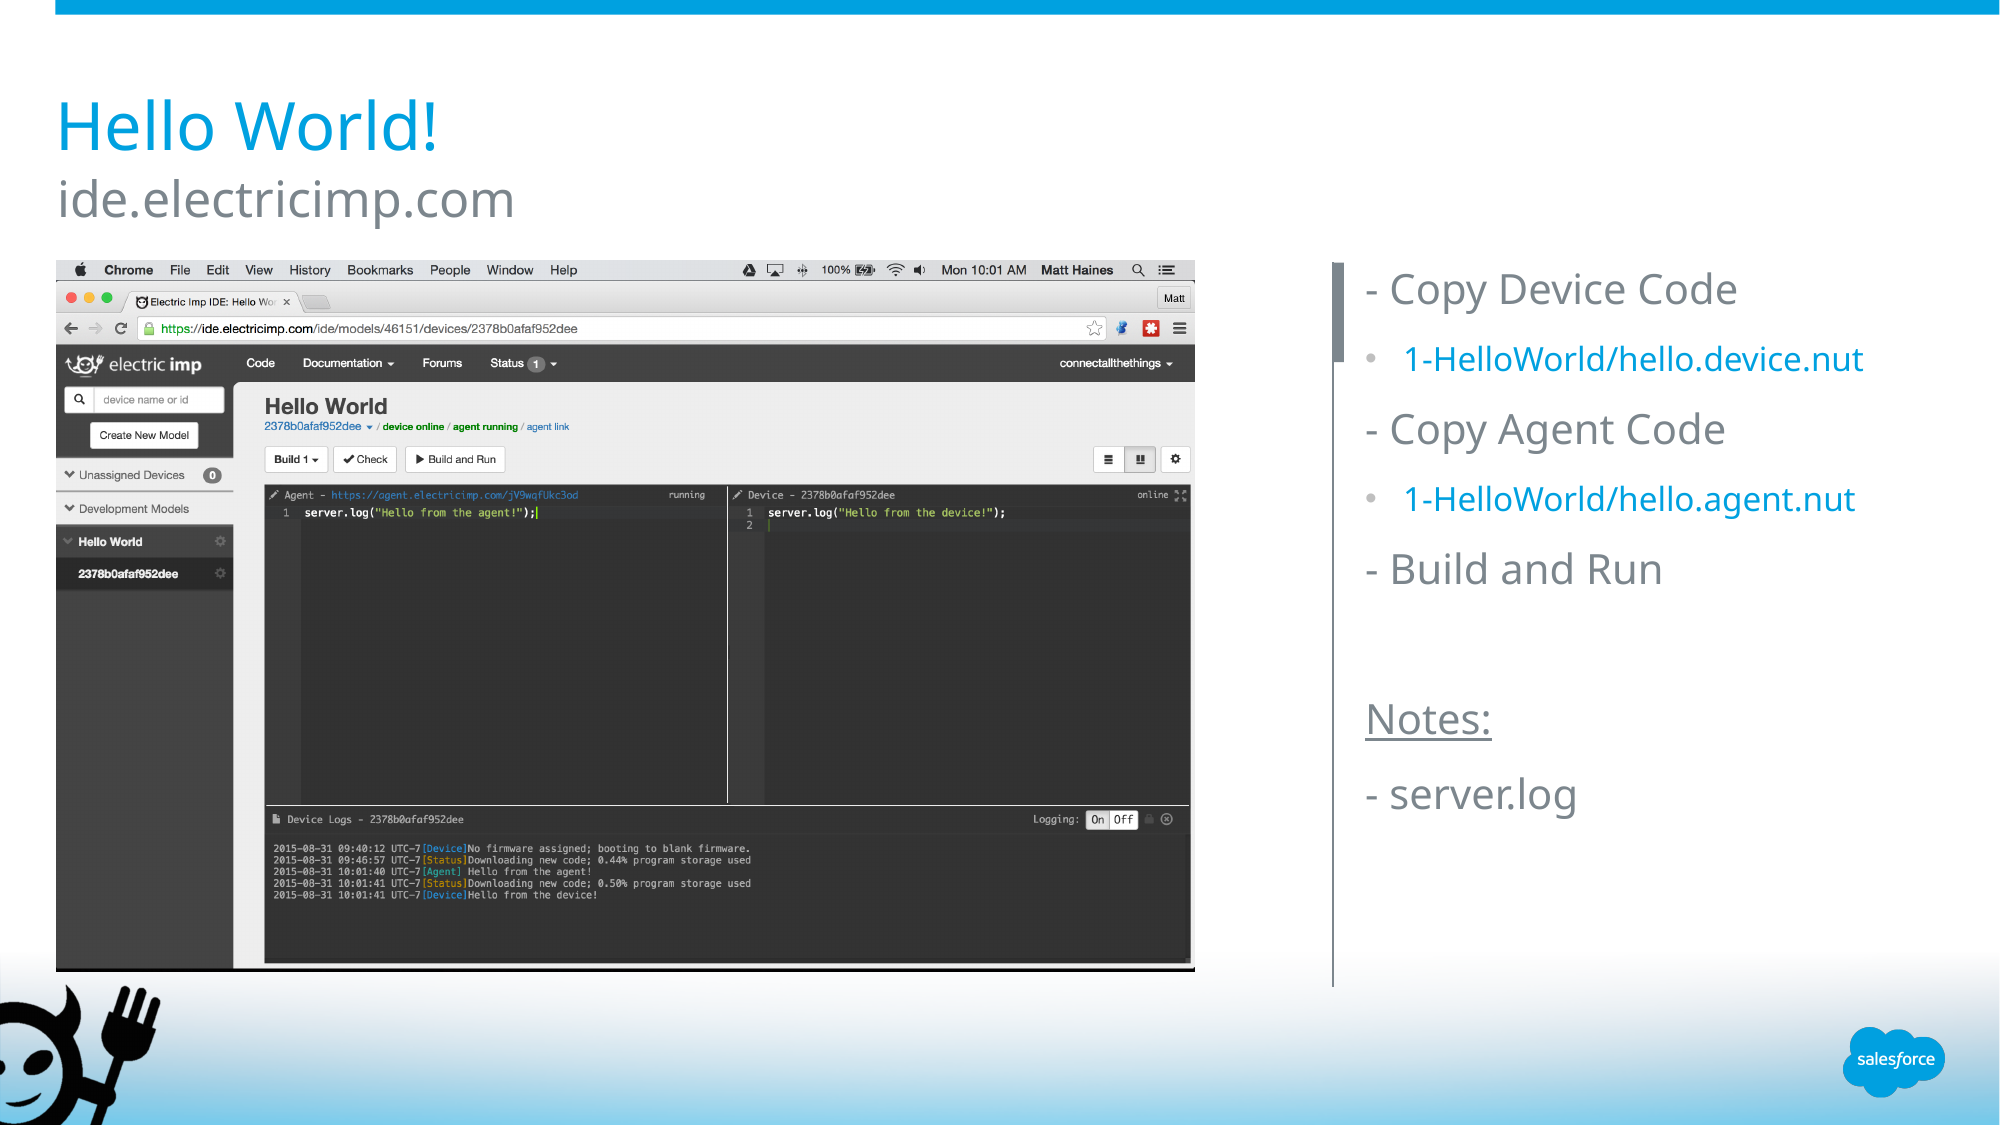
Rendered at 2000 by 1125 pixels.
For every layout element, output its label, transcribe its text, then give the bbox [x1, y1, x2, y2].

title Hello World! [55, 14, 1945, 164]
list ide.electricimp.com [55, 167, 1940, 223]
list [56, 260, 1195, 972]
picture [0, 188, 2000, 1125]
list - Copy Device Code 1-HelloWorld/hello.device.nut - Copy Agent Code 1-HelloWorld/hello.agent.nut - Build and Run Notes: - server.log [1363, 262, 1945, 988]
